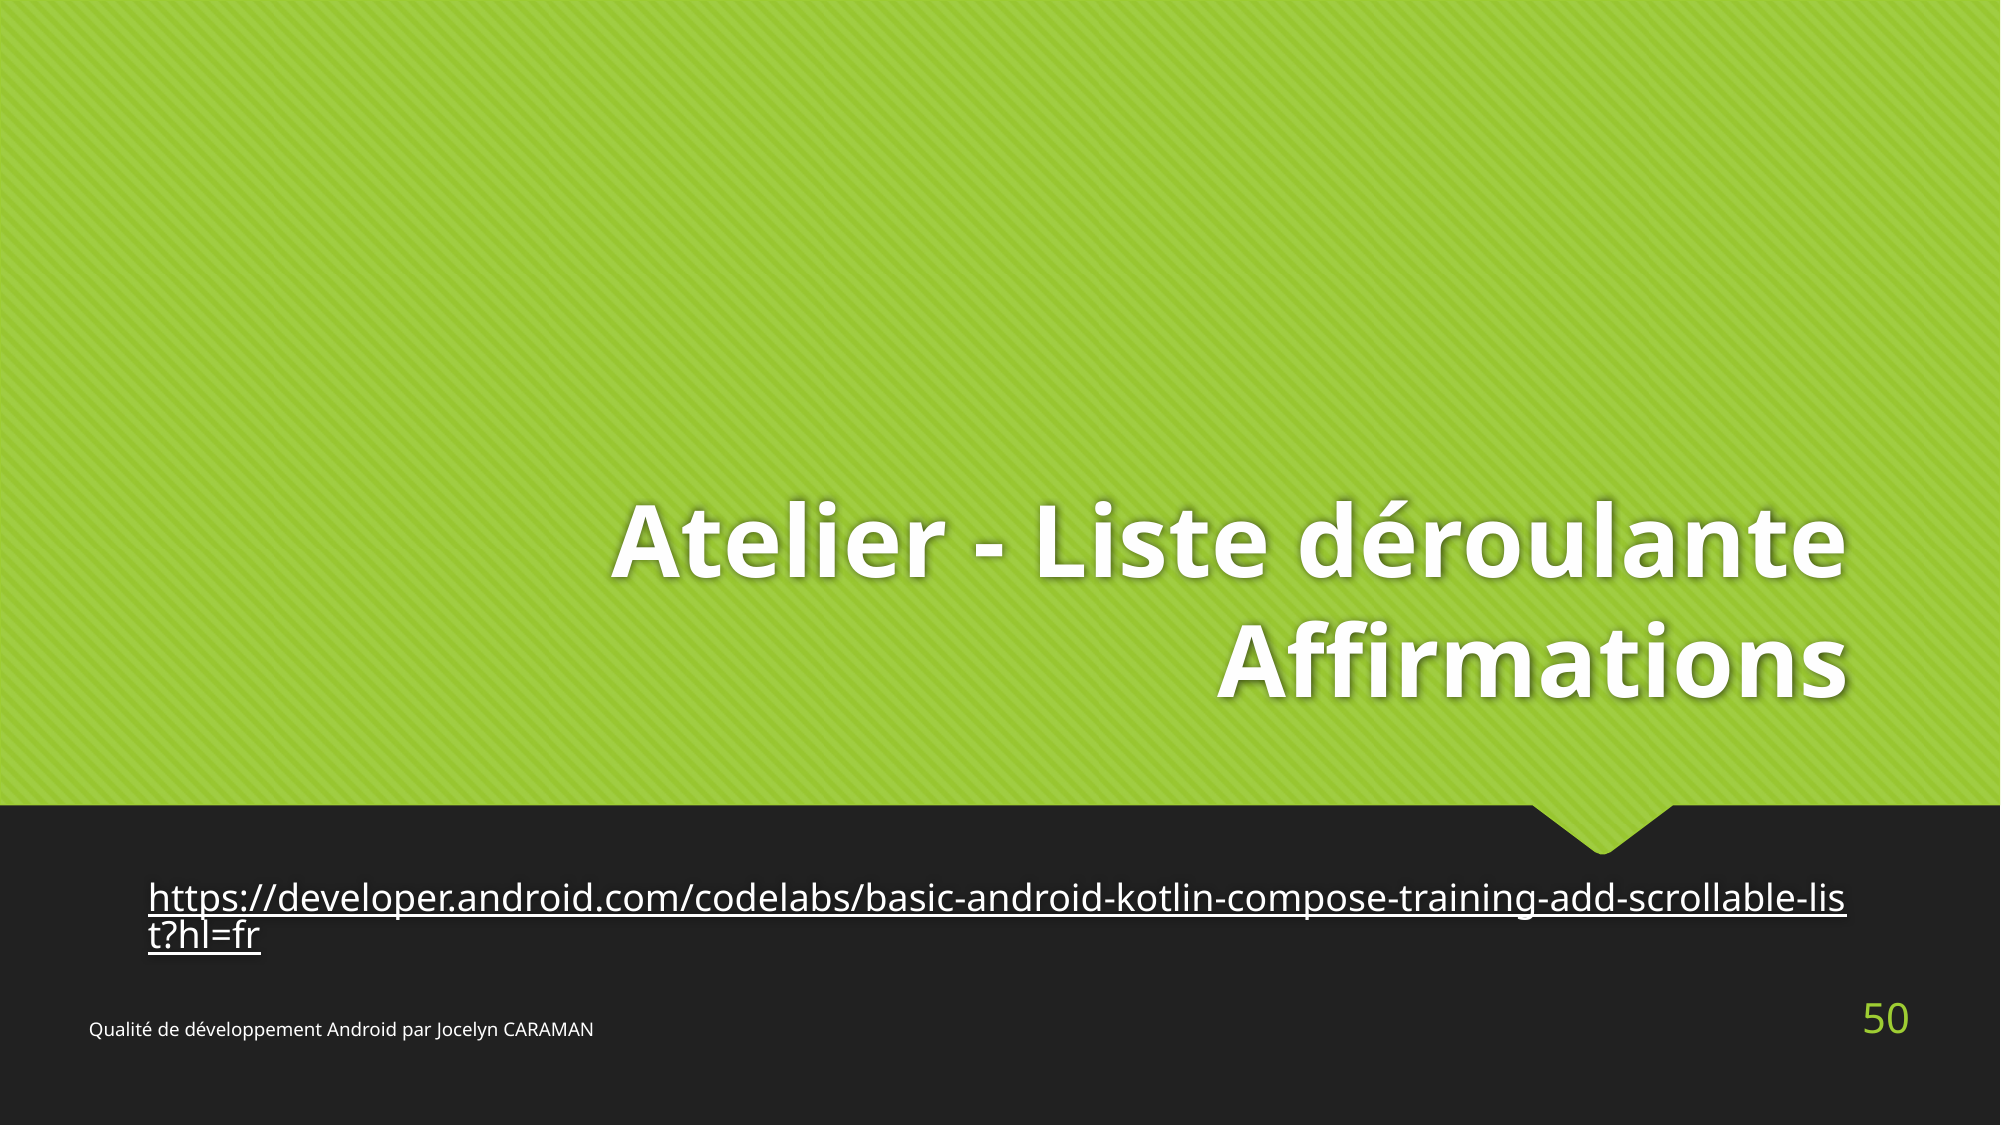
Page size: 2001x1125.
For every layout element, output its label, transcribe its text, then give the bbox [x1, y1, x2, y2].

list https://developer.android.com/codelabs/basic-android-kotlin-compose-training-add-scrollable-list?hl=fr [132, 866, 1866, 938]
footer Qualité de développement Android par Jocelyn CARAMAN [74, 991, 1493, 1051]
title Atelier - Liste déroulante Affirmations [132, 484, 1866, 726]
slide_number 50 [1751, 970, 1926, 1051]
